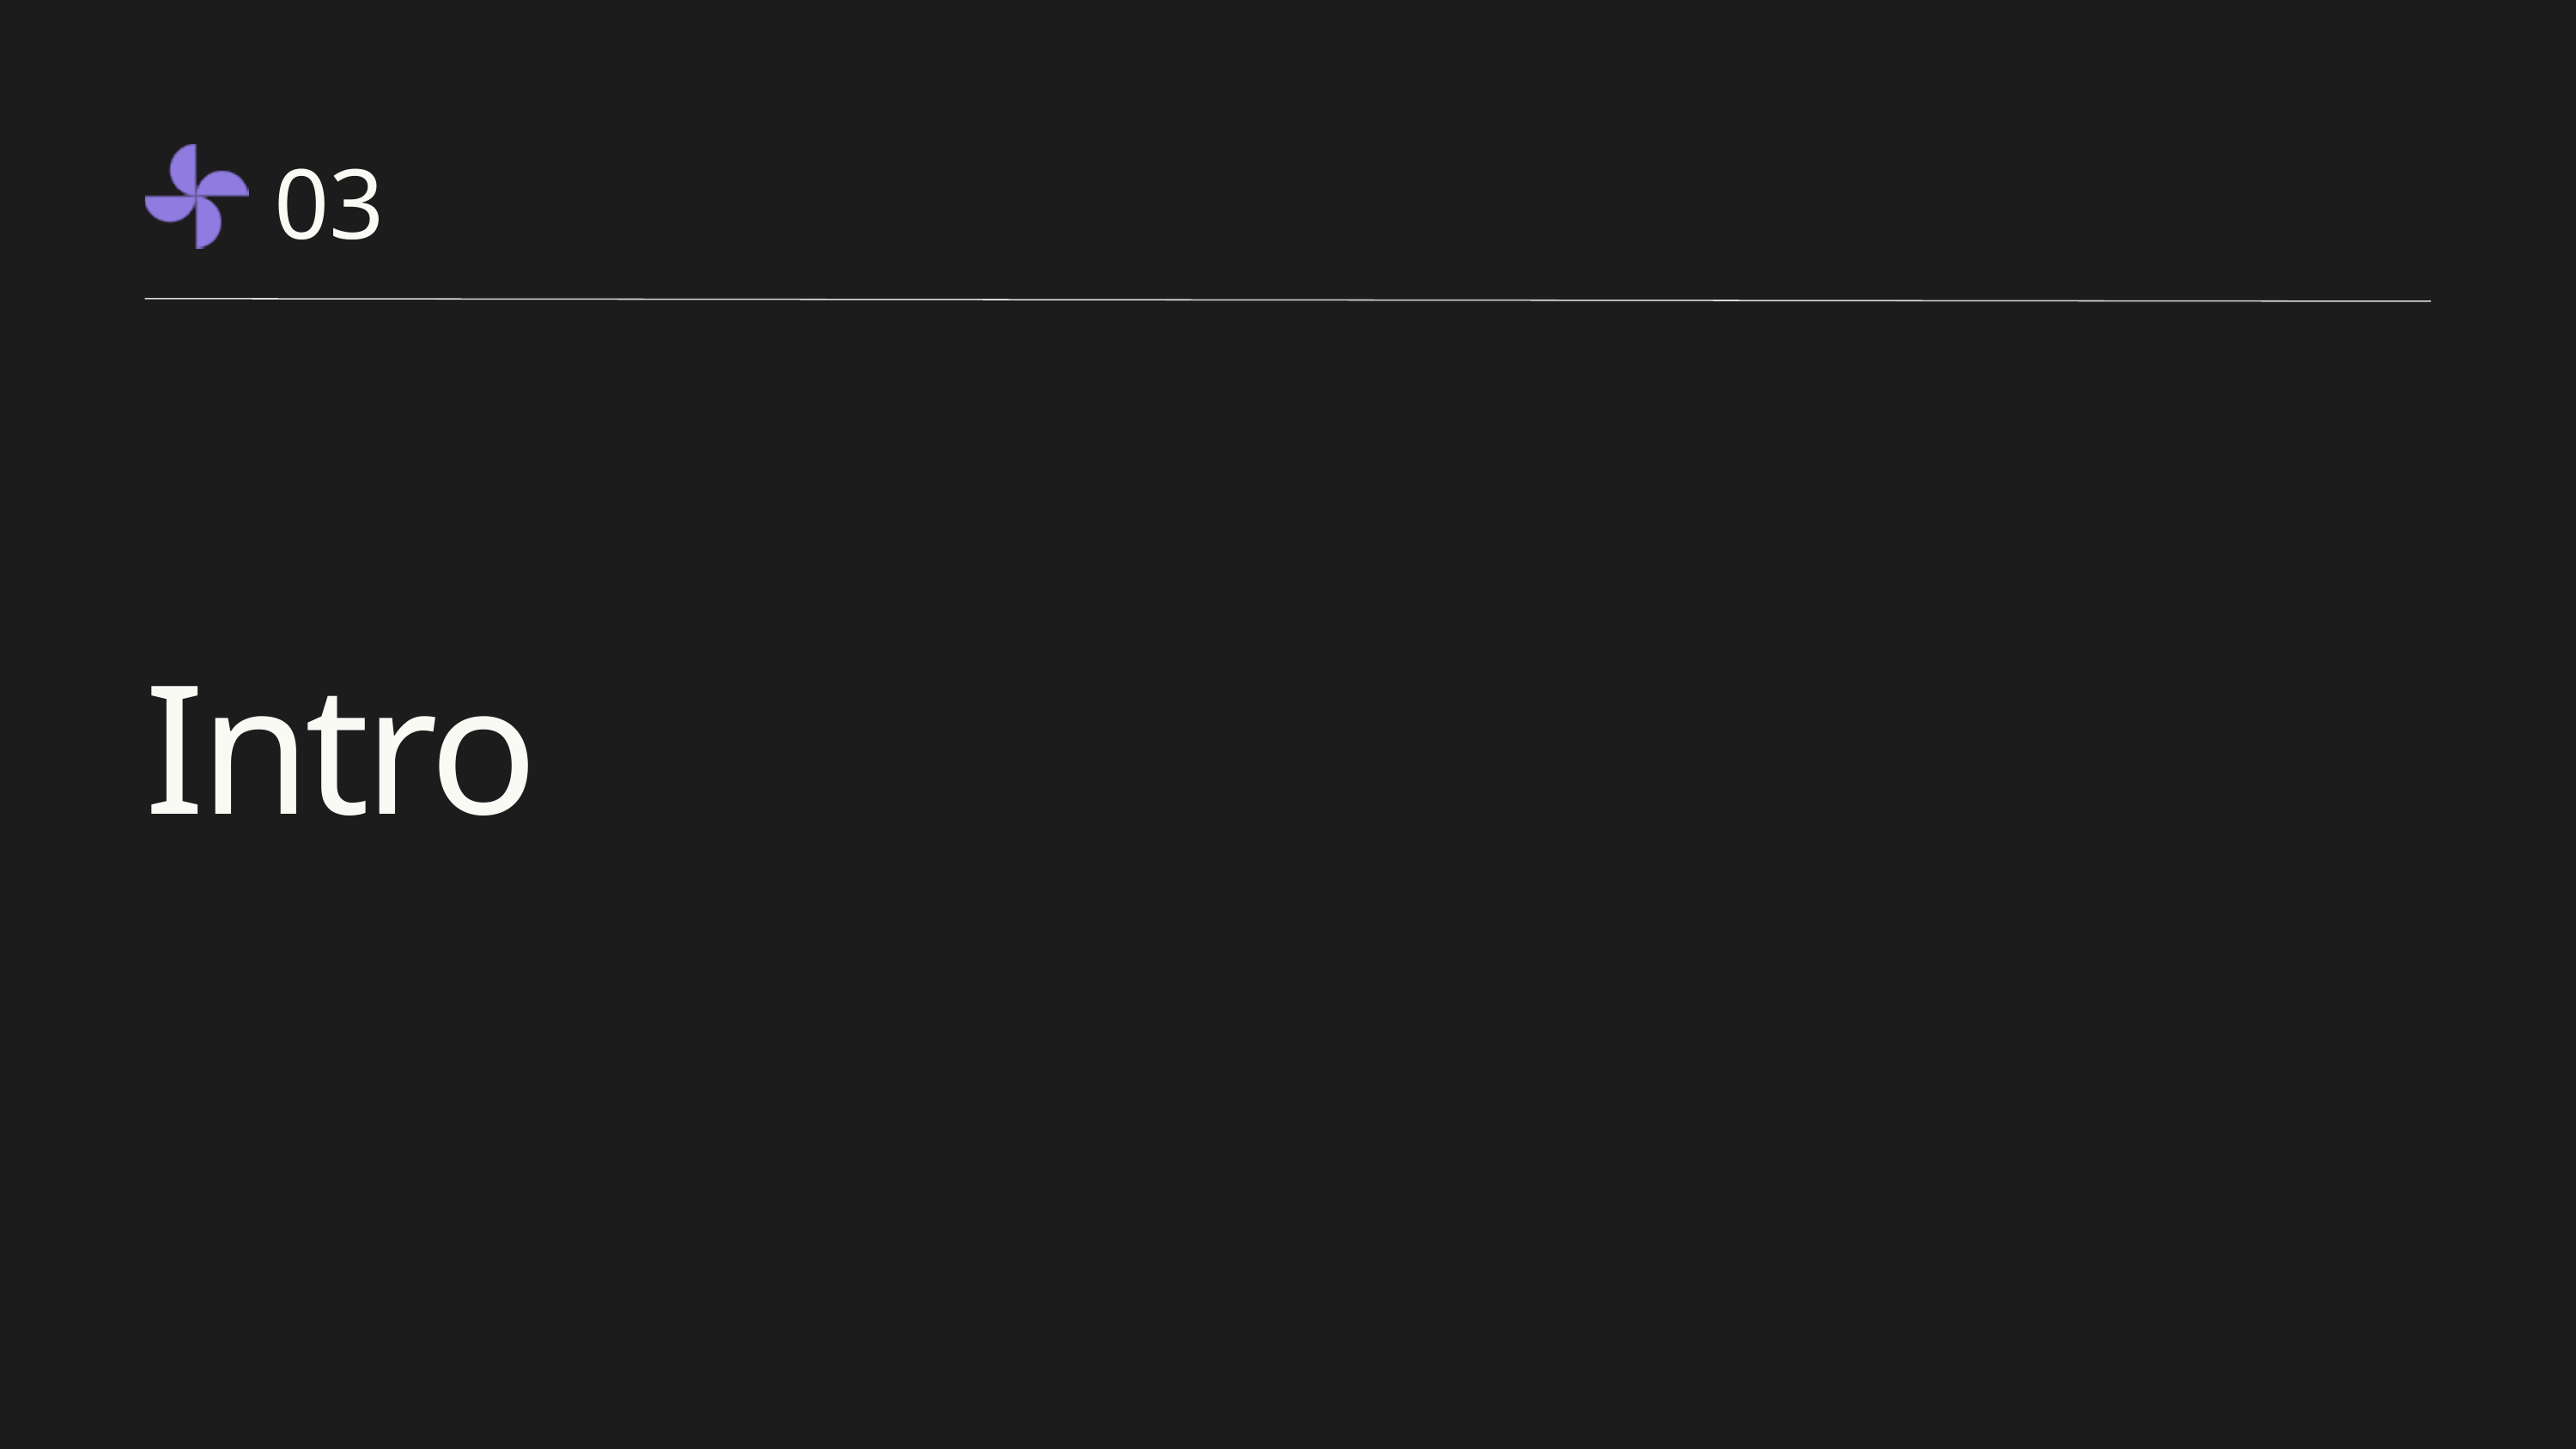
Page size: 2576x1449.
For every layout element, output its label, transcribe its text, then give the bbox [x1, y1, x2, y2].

text_box Intro [144, 660, 1469, 851]
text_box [144, 138, 532, 255]
